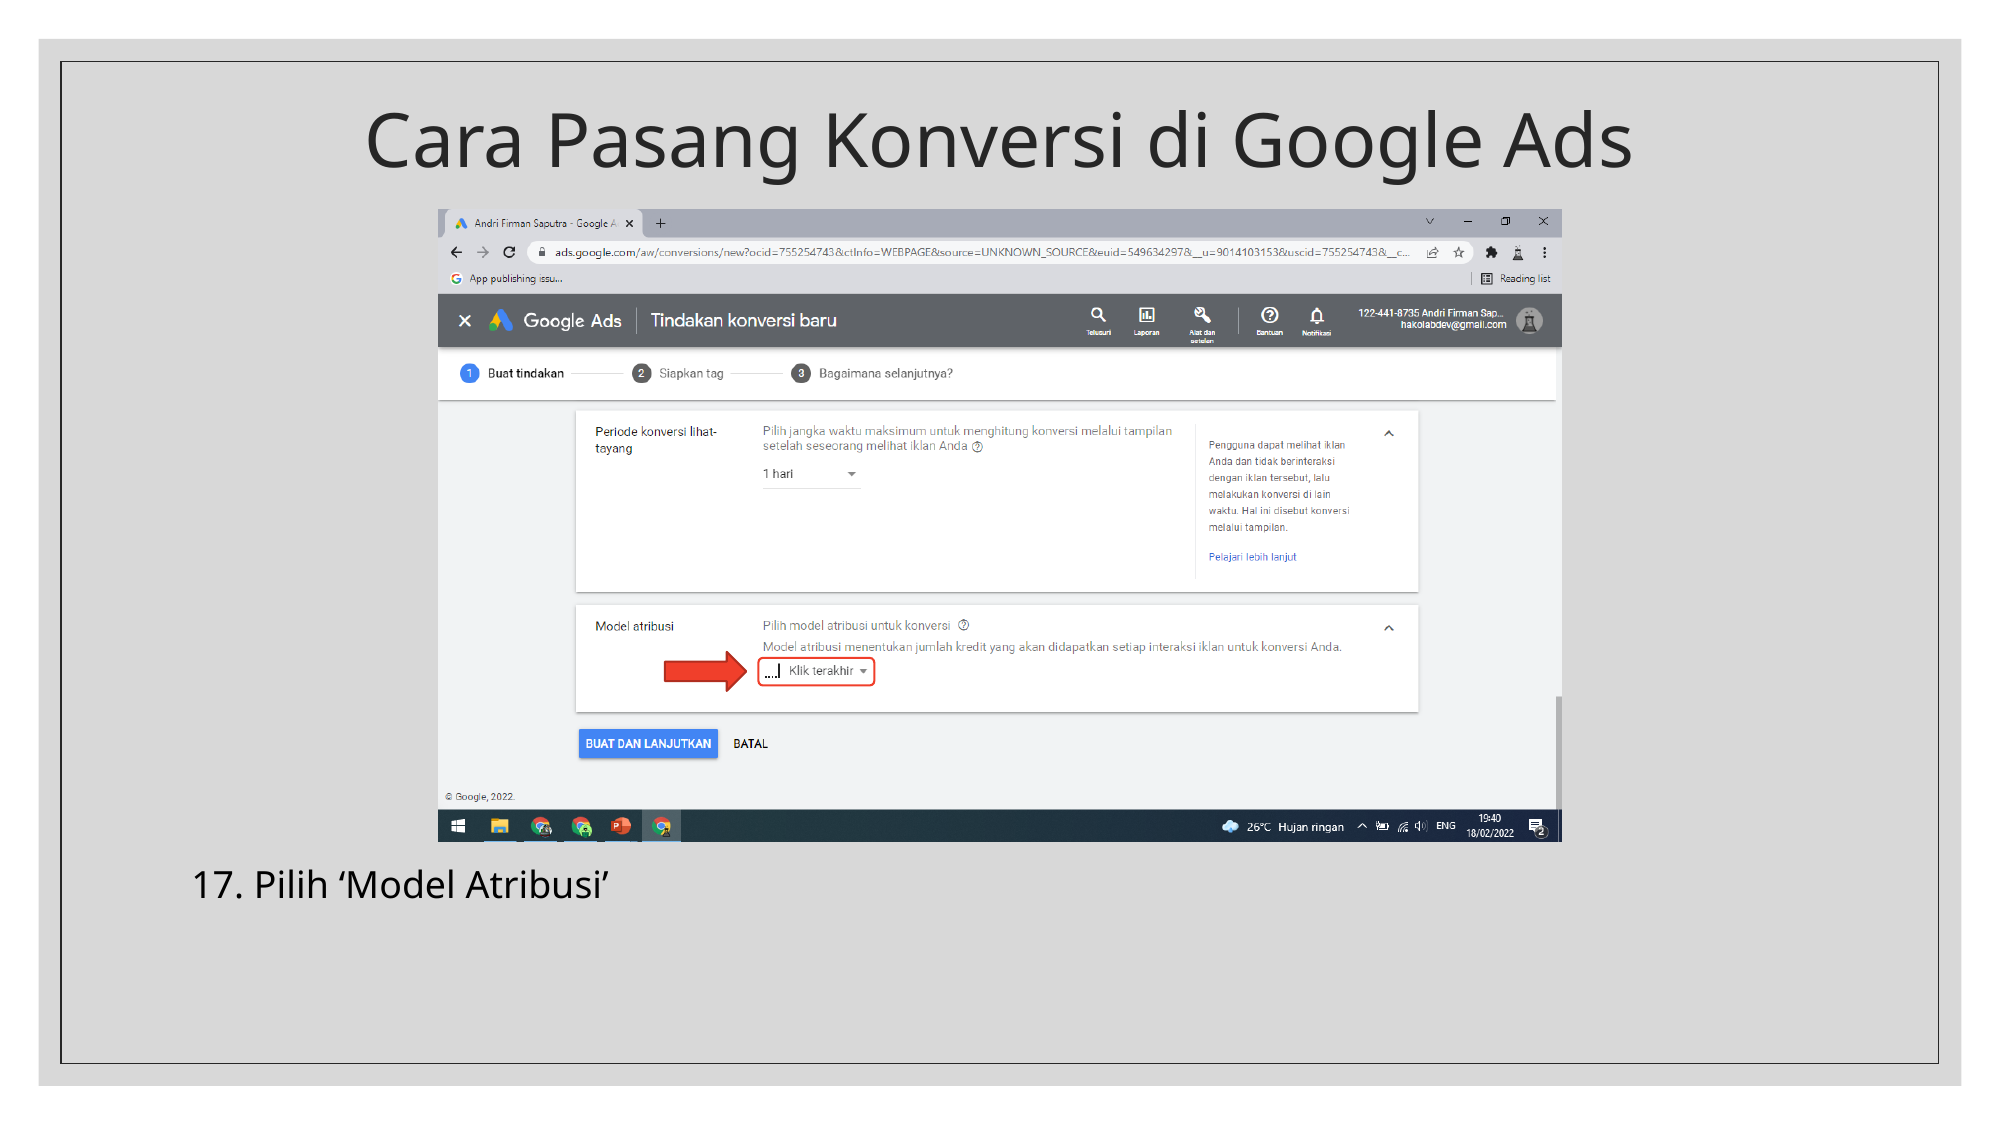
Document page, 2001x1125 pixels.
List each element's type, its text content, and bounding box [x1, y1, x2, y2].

text_box 17. Pilih ‘Model Atribusi’ [176, 853, 1827, 913]
title Cara Pasang Konversi di Google Ads [174, 75, 1825, 211]
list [438, 209, 1562, 842]
